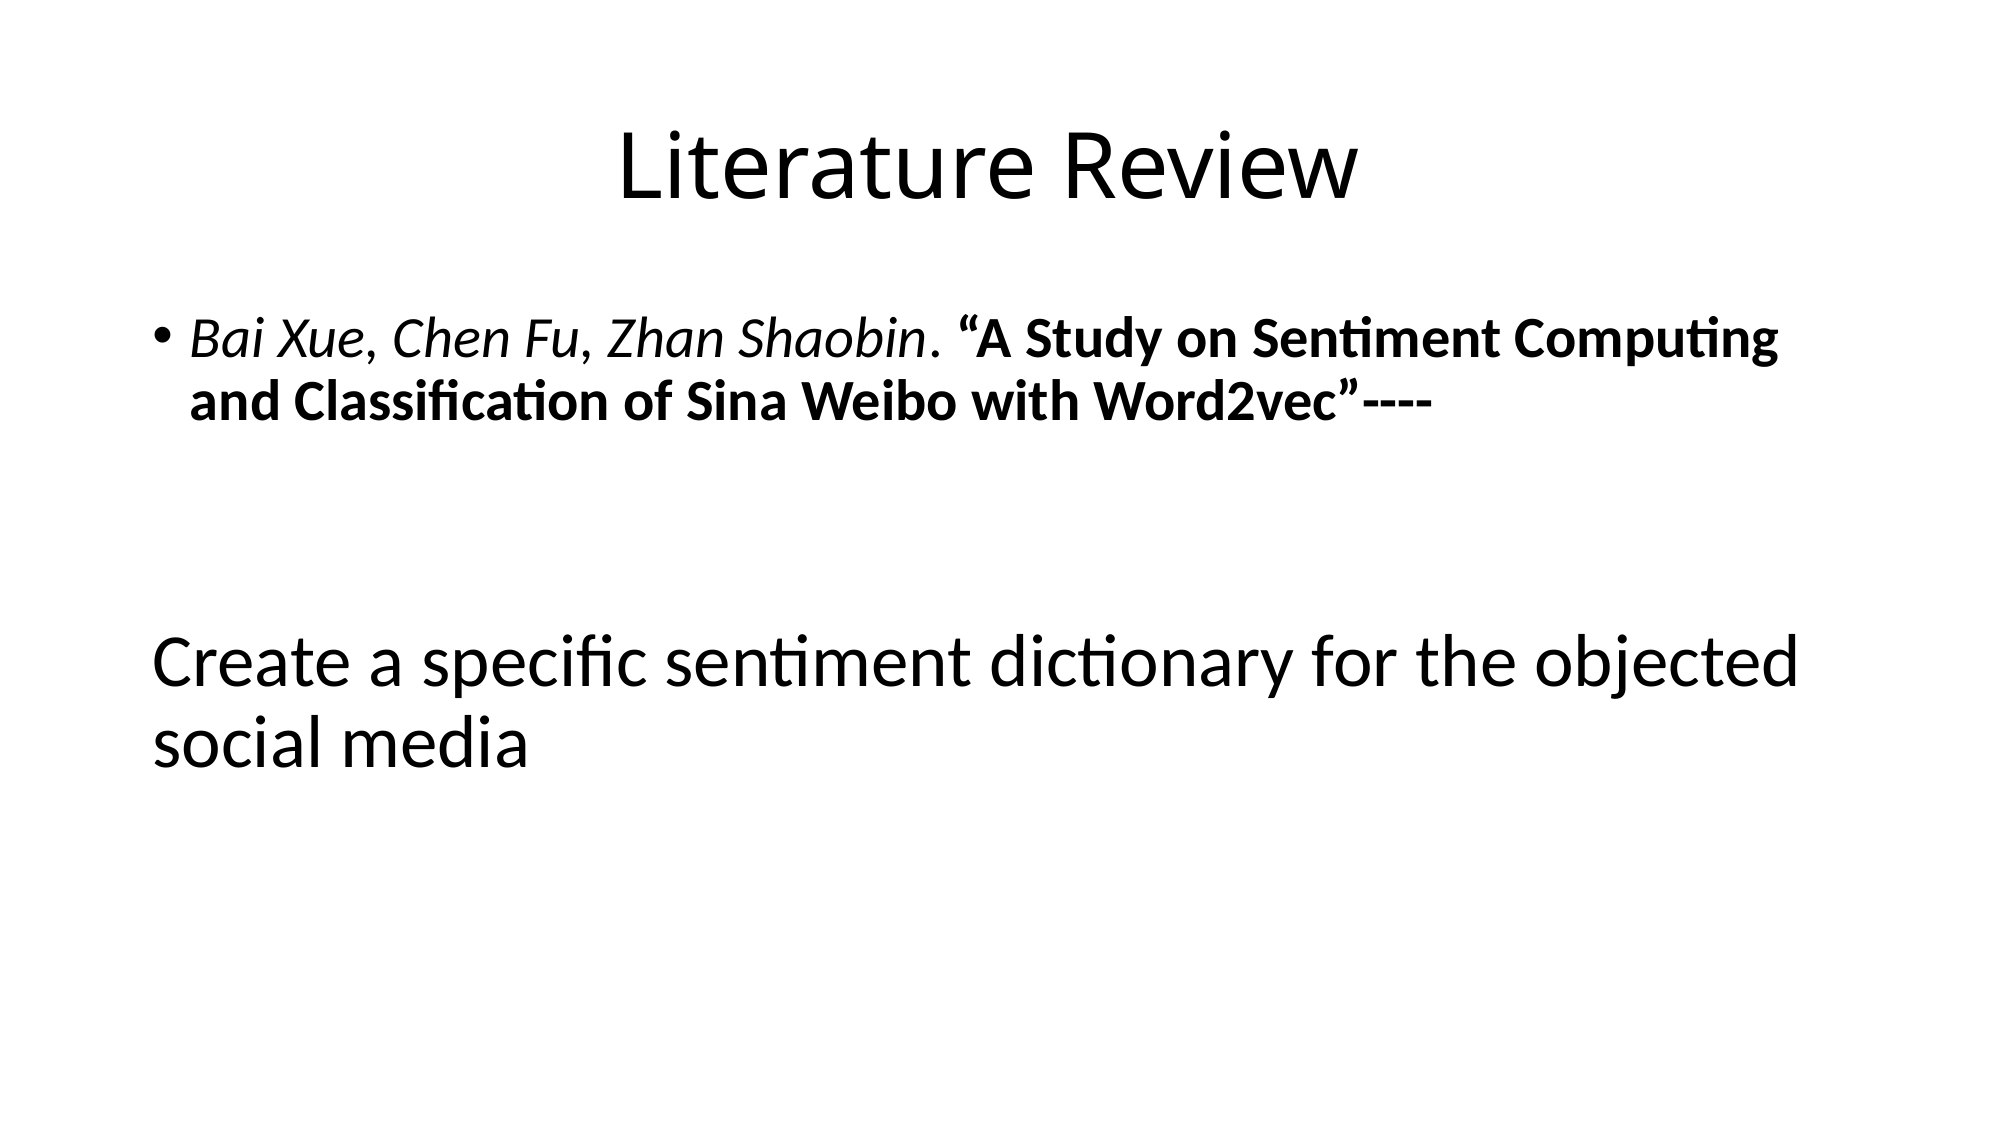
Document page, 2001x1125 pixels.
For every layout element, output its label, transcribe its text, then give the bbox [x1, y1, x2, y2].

title Literature Review [137, 59, 1863, 278]
list Bai Xue, Chen Fu, Zhan Shaobin. “A Study on Sentiment Computing and Classification of Sina Weibo with Word2vec”---- Create a specific sentiment dictionary for the objected social media [137, 299, 1863, 1014]
